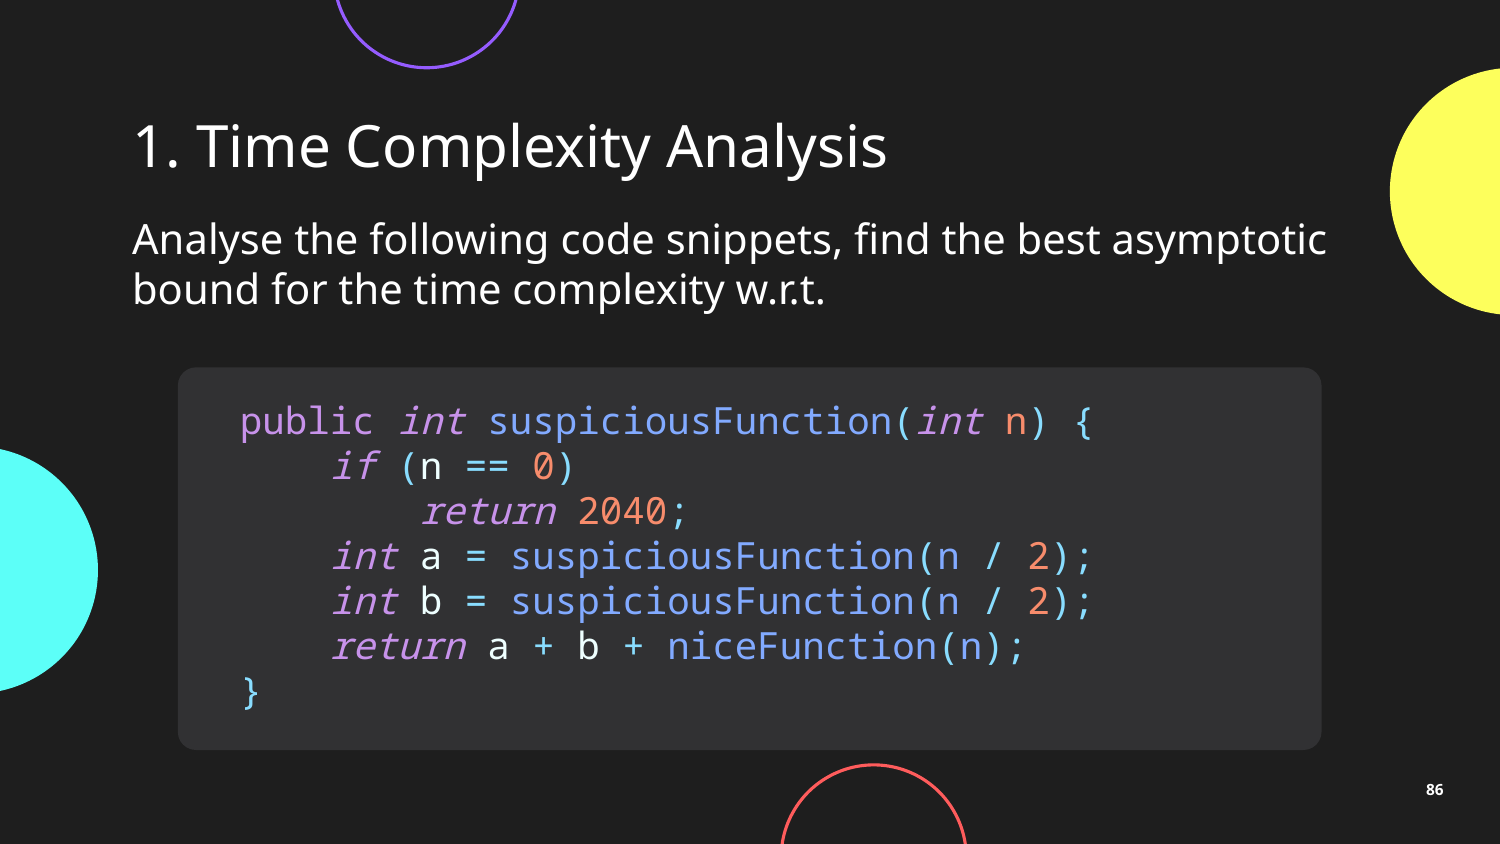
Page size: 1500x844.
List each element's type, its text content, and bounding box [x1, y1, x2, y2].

text_box public int suspiciousFunction(int n) { if (n == 0) return 2040; int a = suspiciousFunction(n / 2); int b = suspiciousFunction(n / 2); return a + b + niceFunction(n); } [224, 389, 1253, 720]
title 1. Time Complexity Analysis [117, 106, 1383, 183]
slide_number 86 [1389, 764, 1480, 816]
text_box [175, 365, 1324, 753]
